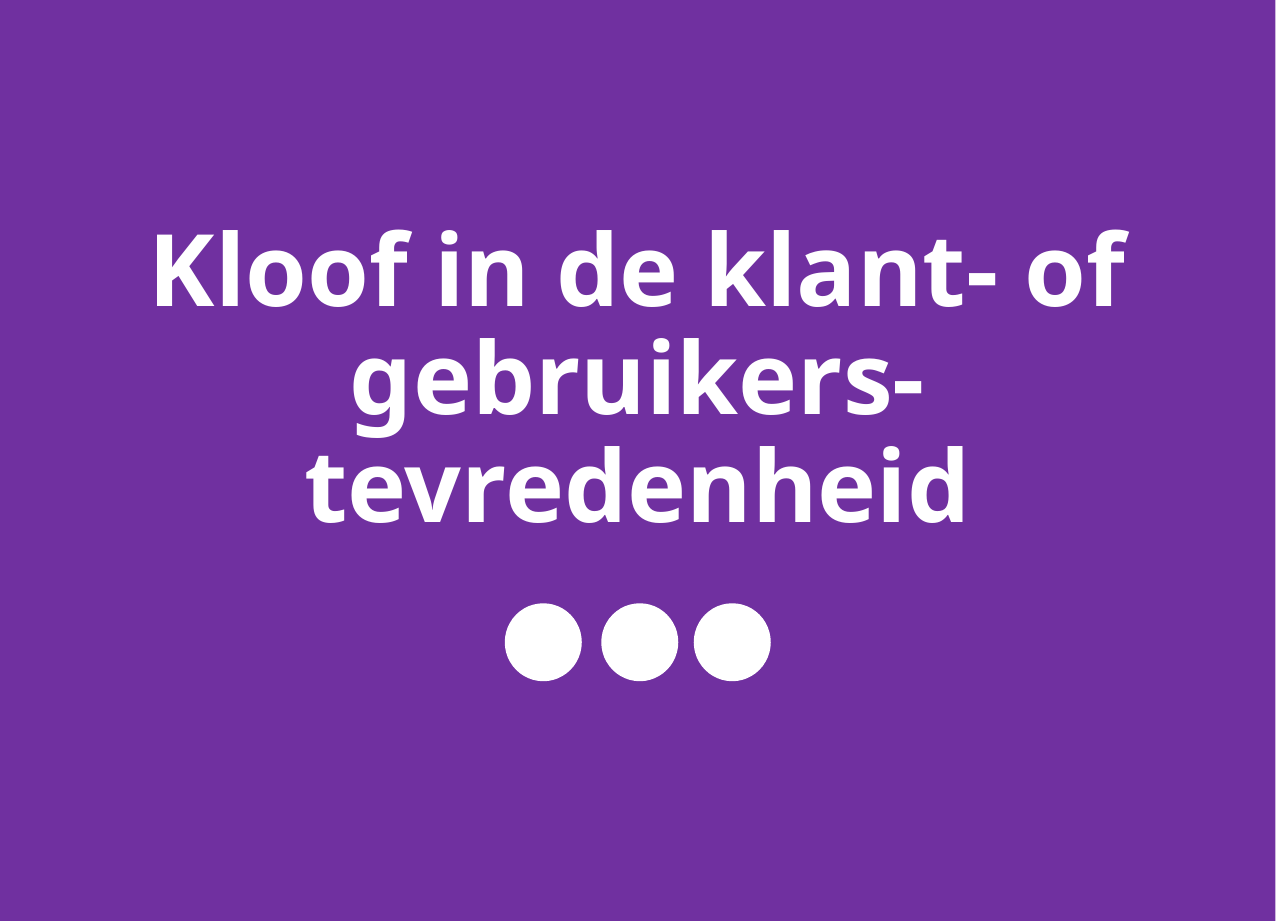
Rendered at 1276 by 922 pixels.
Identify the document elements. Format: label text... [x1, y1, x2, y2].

title Kloof in de klant- of gebruikers-tevredenheid [117, 185, 1158, 579]
